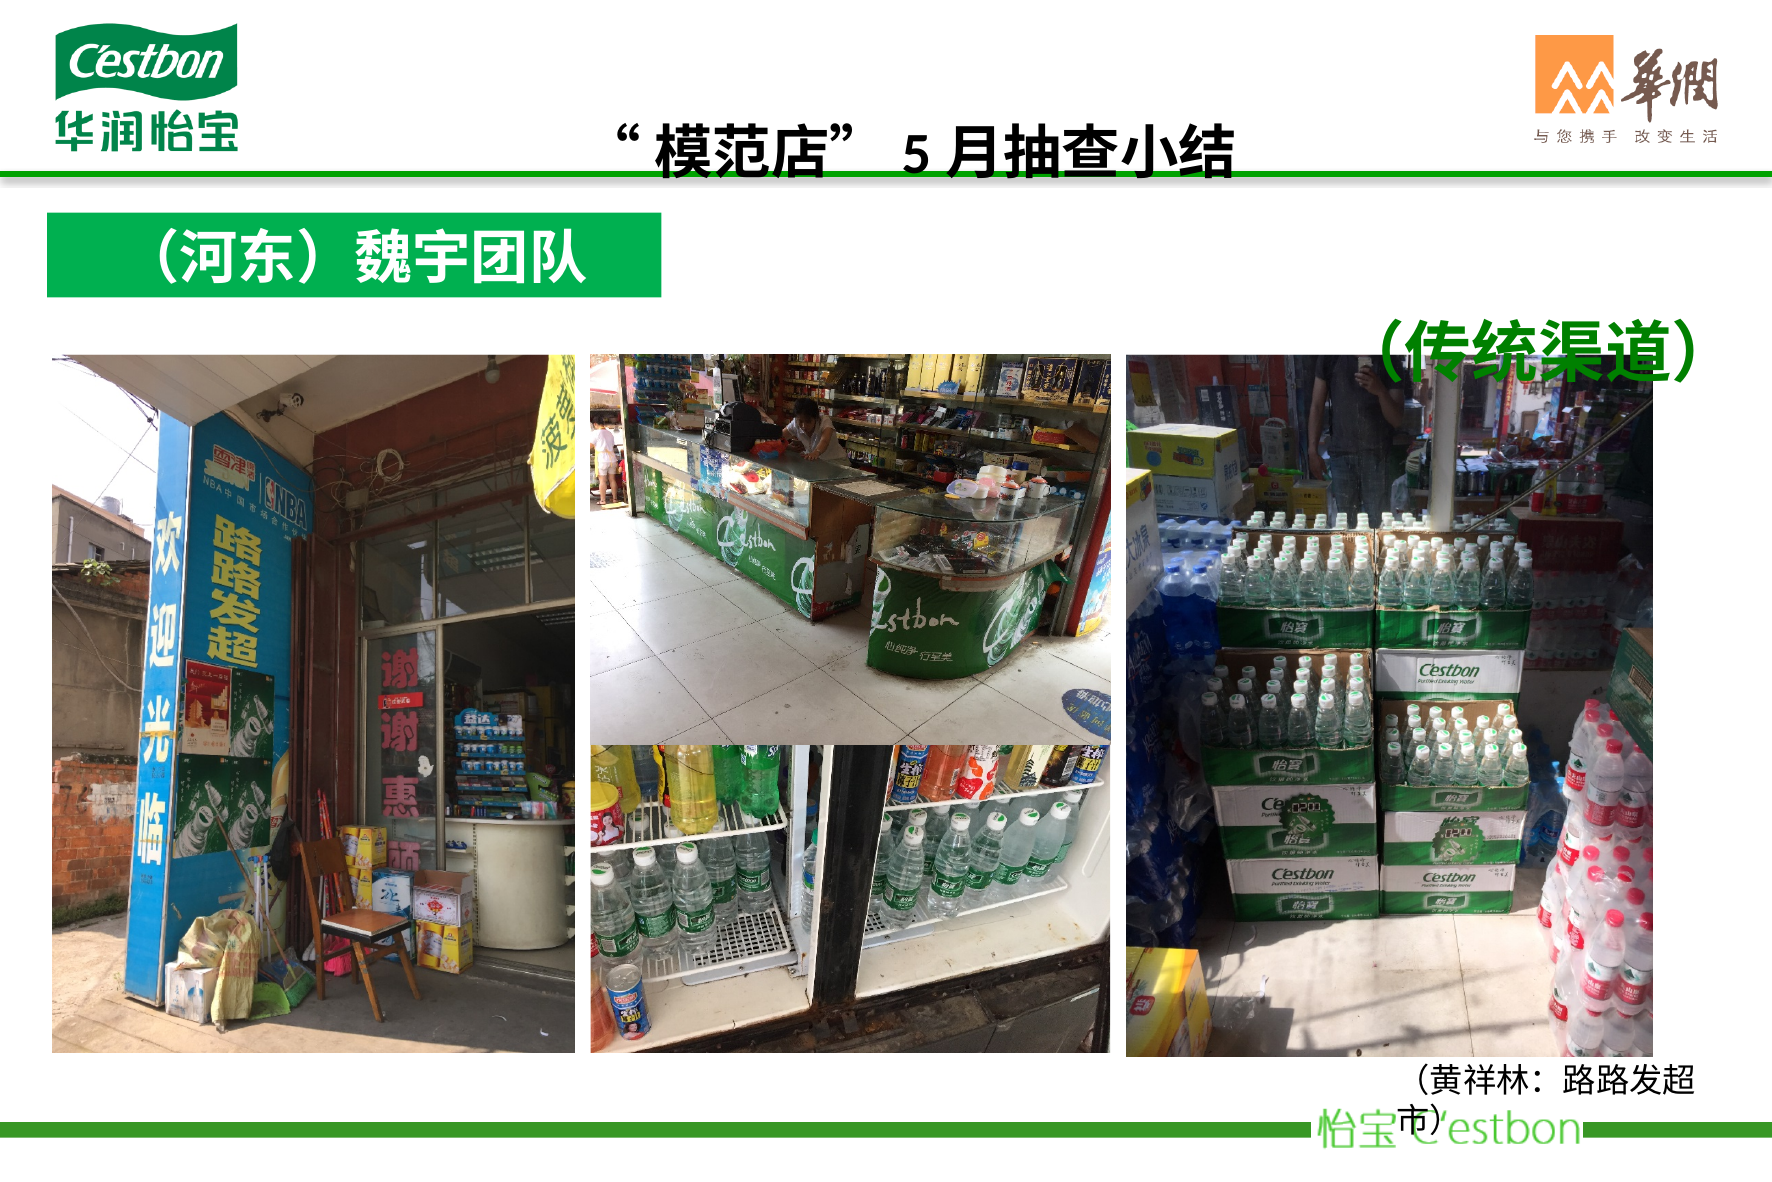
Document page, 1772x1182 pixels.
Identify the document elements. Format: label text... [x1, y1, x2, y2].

picture [0, 354, 1740, 1056]
picture [35, 22, 252, 156]
picture [1311, 1102, 1583, 1153]
picture [1516, 22, 1732, 156]
text_box （河东）魏宇团队 [47, 212, 662, 298]
text_box “模范店”5月抽查小结 [437, 186, 1382, 193]
text_box （黄祥林：路路发超市） [1382, 1052, 1755, 1147]
text_box （传统渠道） [1322, 301, 1754, 397]
text_box “模范店”5月抽查小结 [437, 107, 1382, 173]
